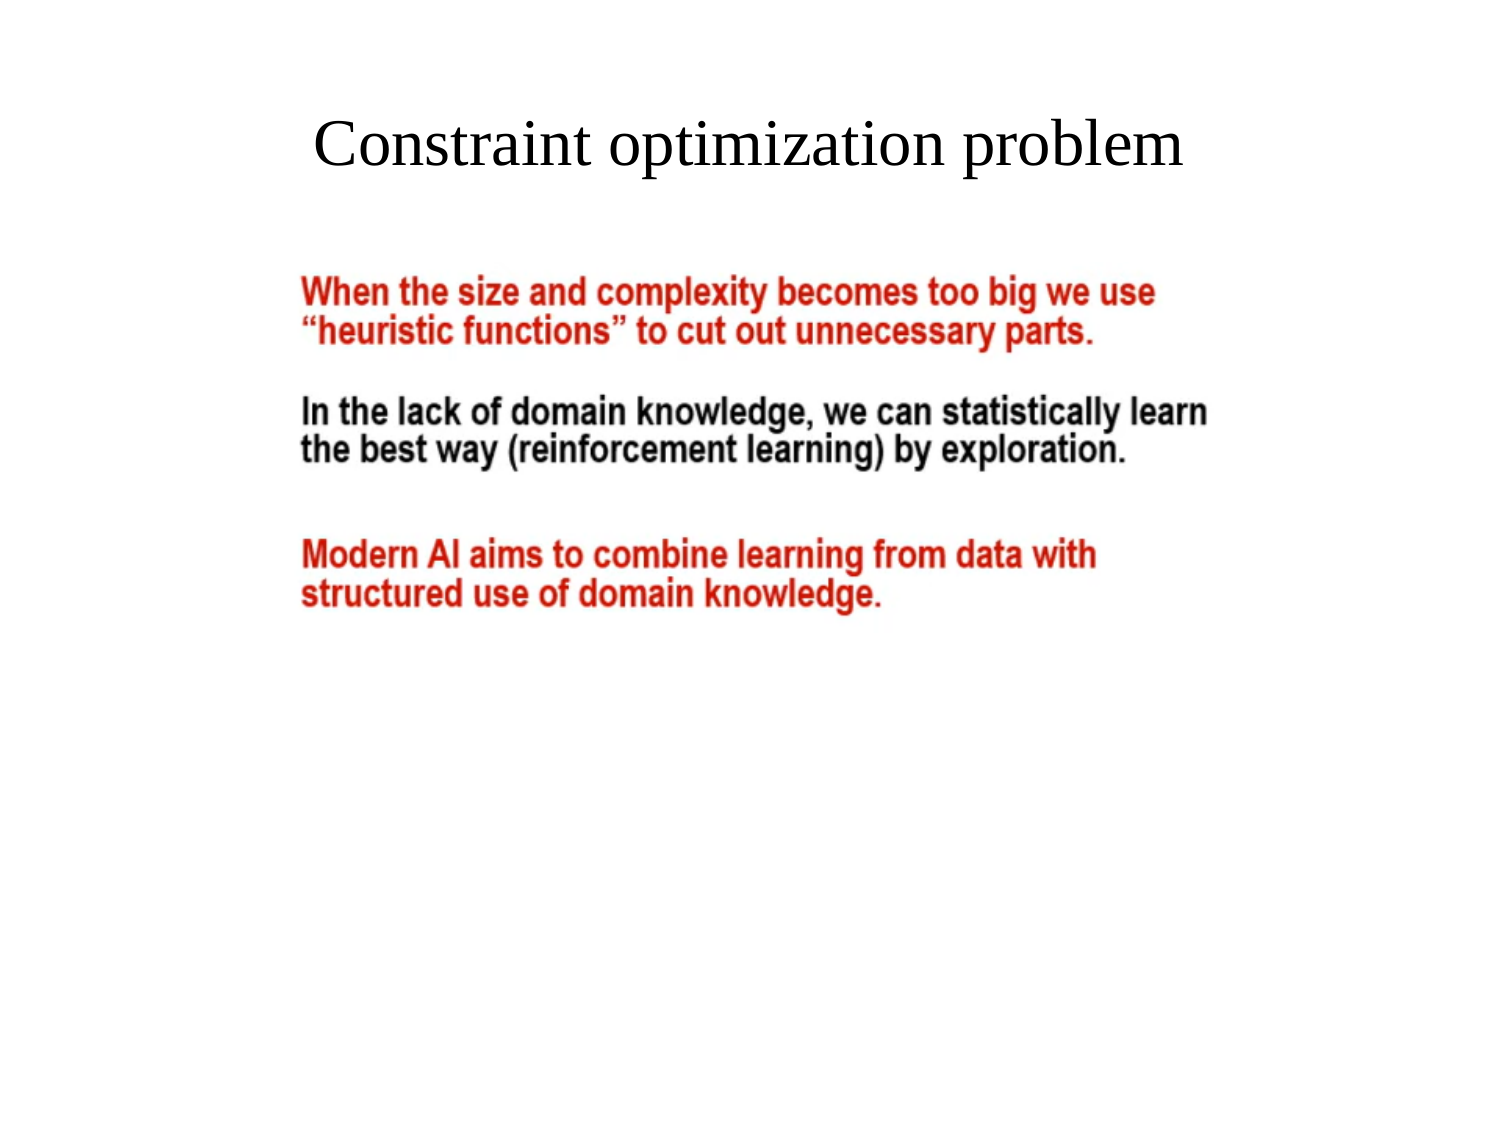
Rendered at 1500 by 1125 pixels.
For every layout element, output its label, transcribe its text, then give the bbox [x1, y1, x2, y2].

title Constraint optimization problem [75, 45, 1425, 233]
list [274, 262, 1229, 634]
